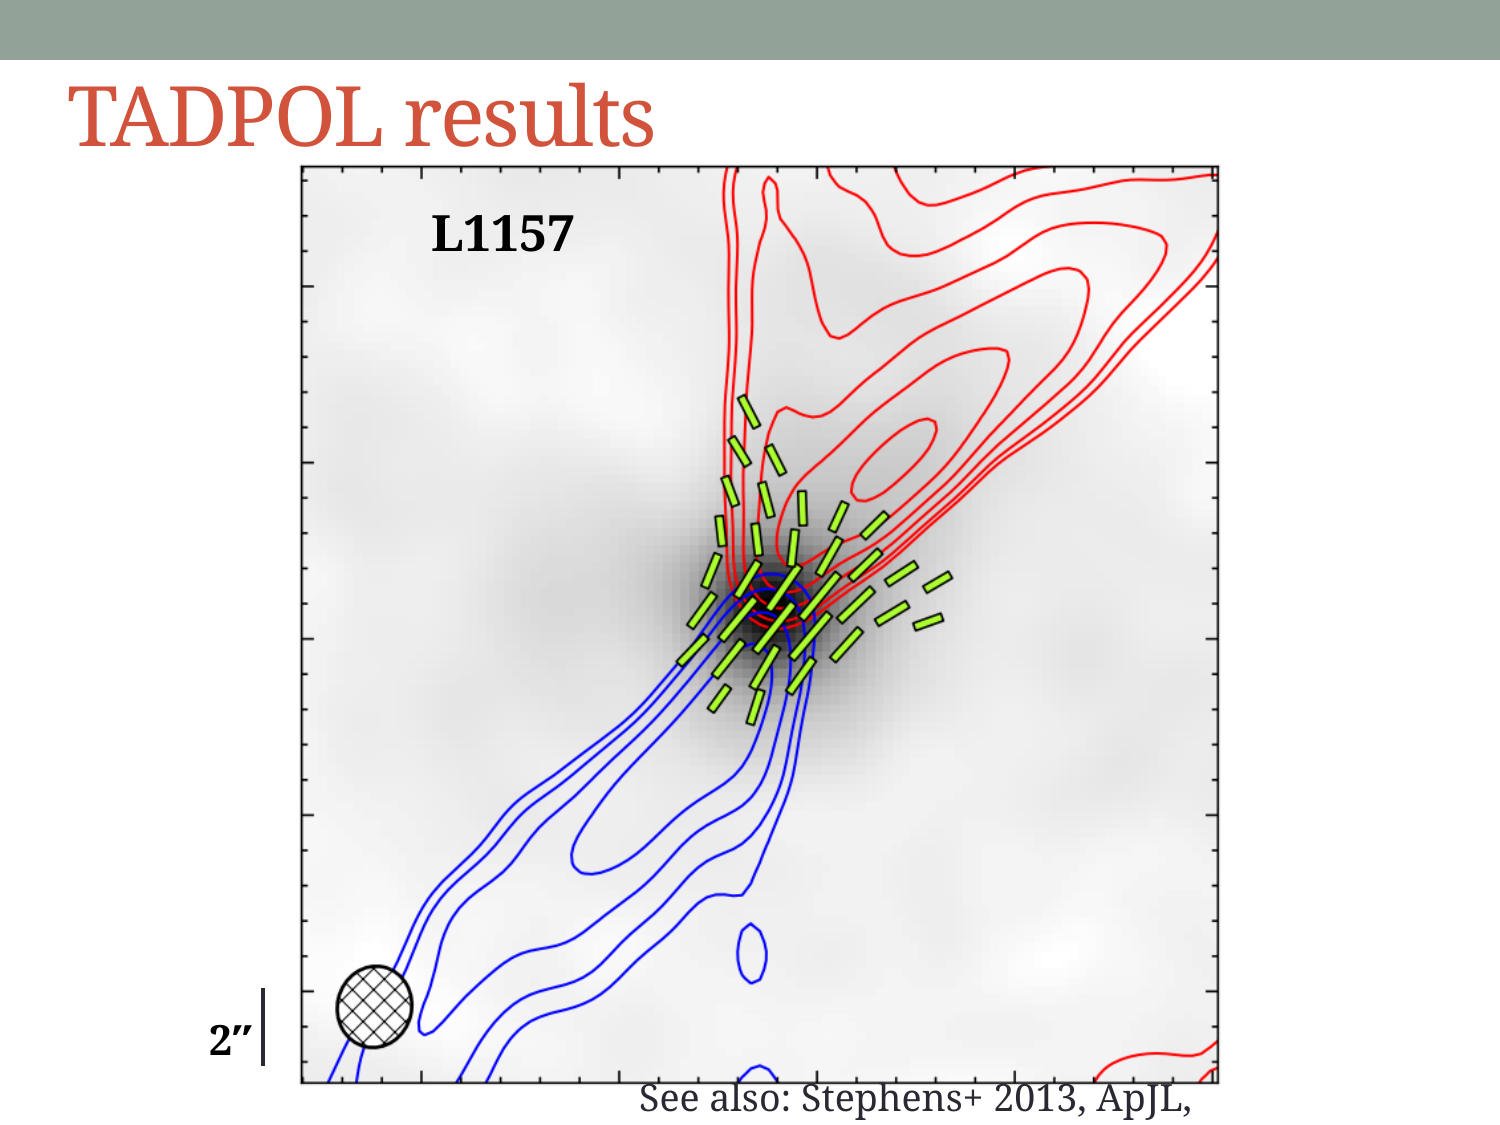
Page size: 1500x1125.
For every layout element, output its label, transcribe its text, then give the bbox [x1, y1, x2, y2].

text_box See also: Stephens+ 2013, ApJL, 769, L15 [590, 1066, 1241, 1125]
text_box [188, 981, 274, 1078]
title TADPOL results [52, 31, 1403, 195]
picture [289, 154, 1229, 1094]
